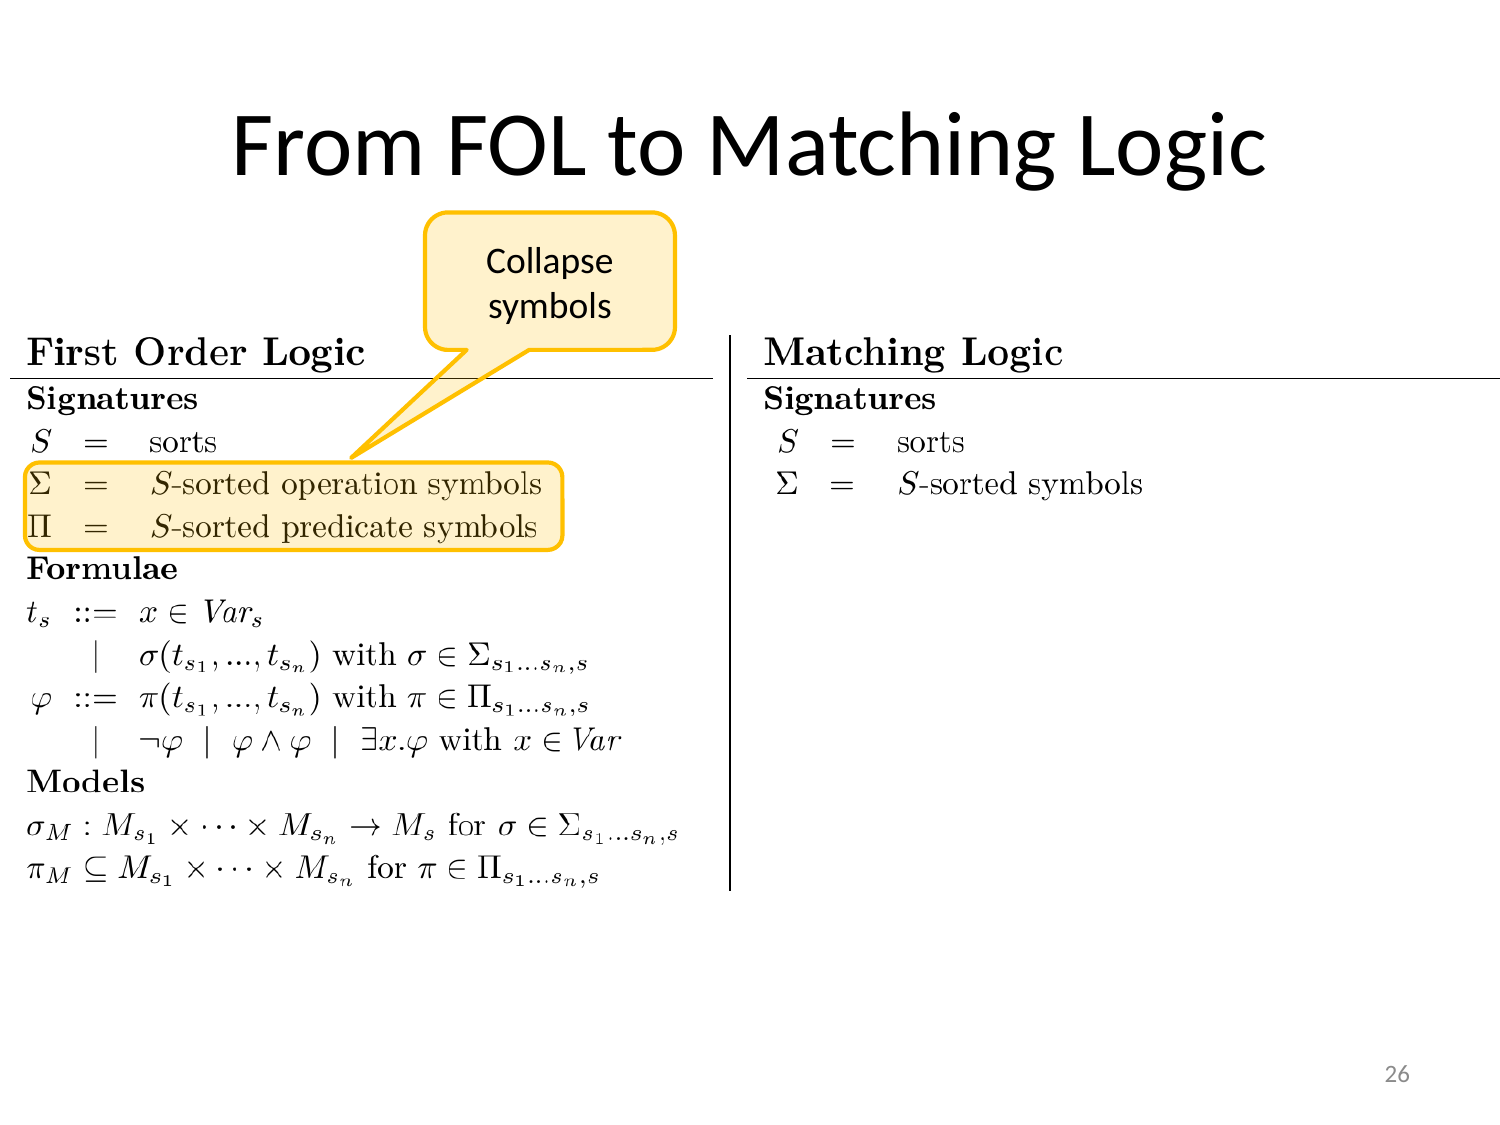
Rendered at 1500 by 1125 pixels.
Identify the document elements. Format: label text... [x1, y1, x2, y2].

slide_number 26 [1074, 1042, 1425, 1103]
picture [0, 324, 1500, 901]
title From FOL to Matching Logic [75, 45, 1425, 233]
text_box Collapse symbols [422, 210, 678, 323]
